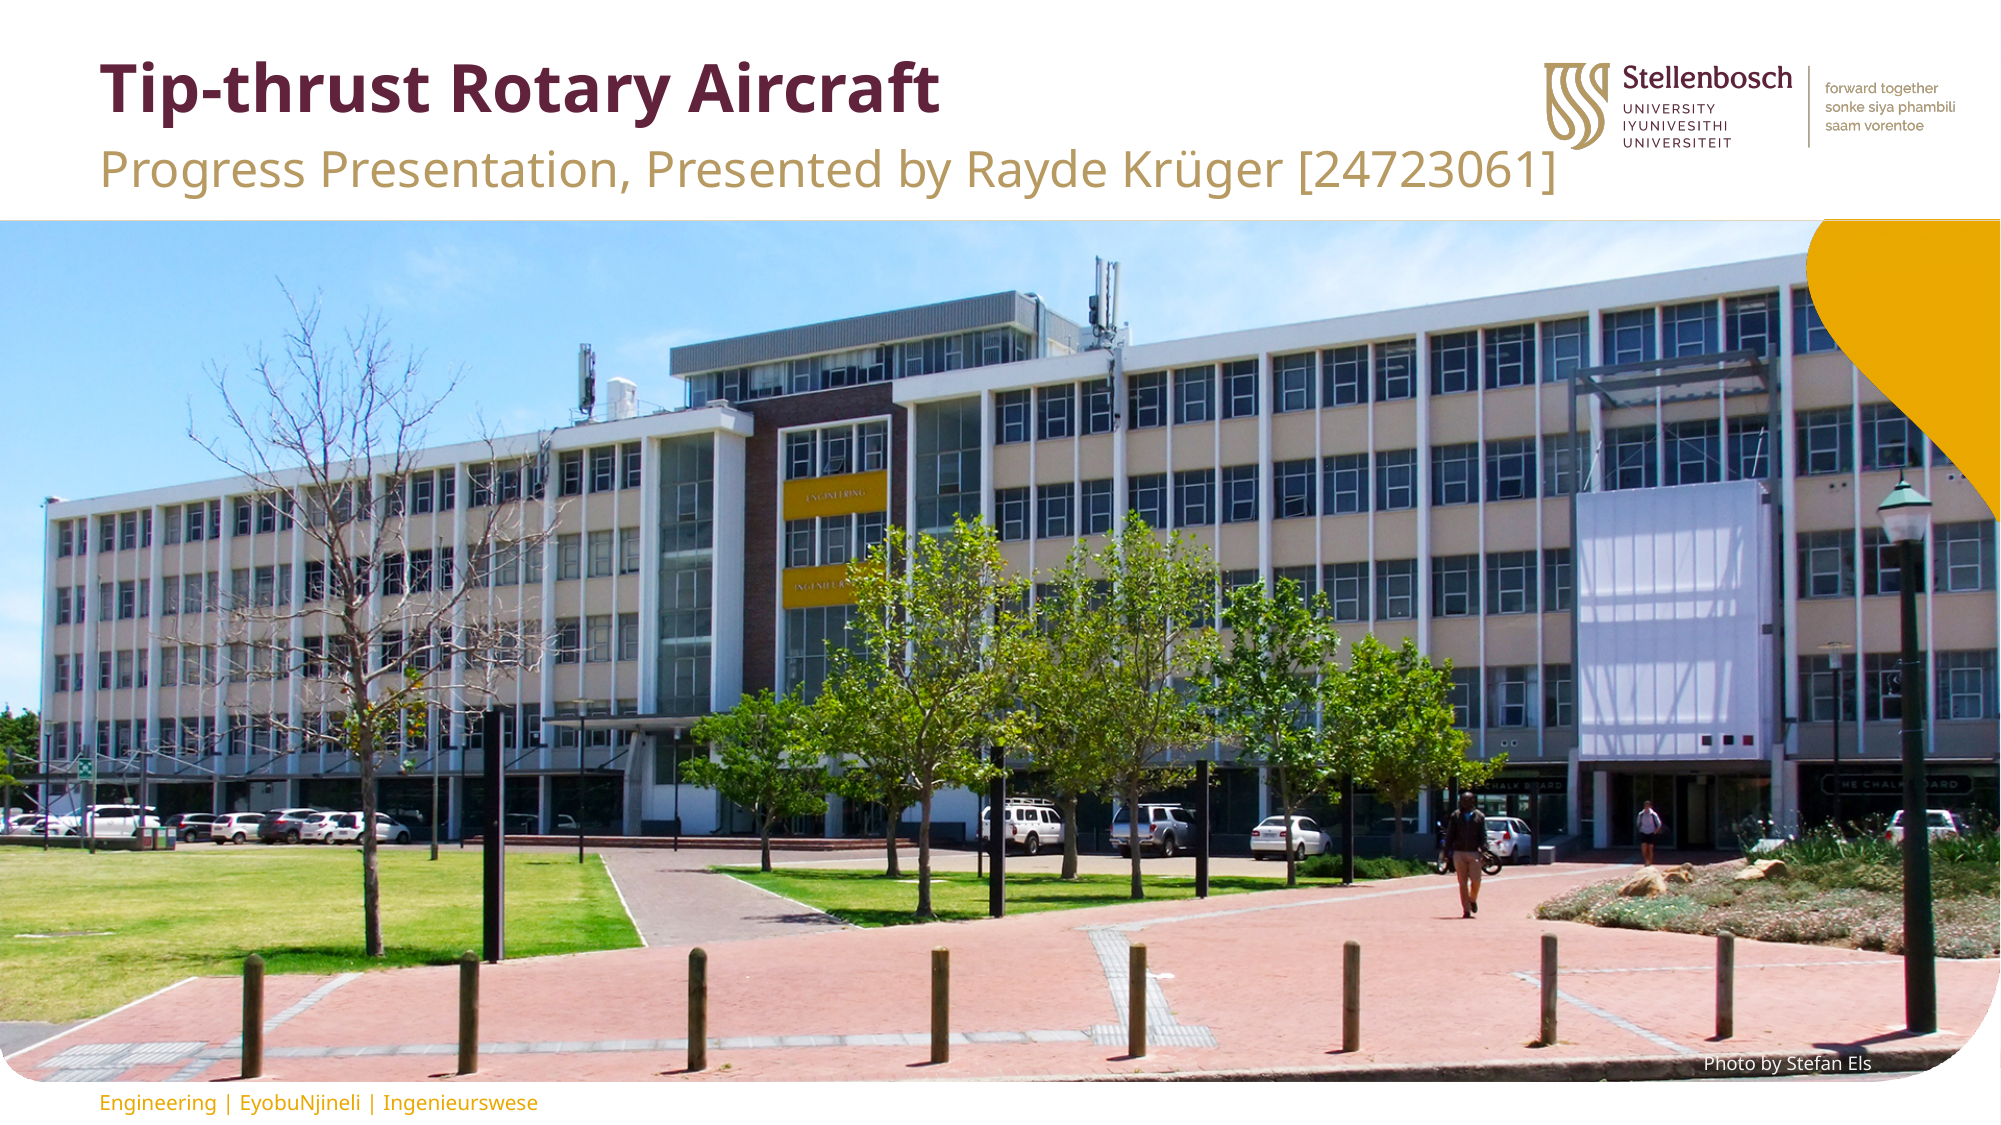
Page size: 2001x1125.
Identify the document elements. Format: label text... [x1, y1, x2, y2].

text_box Progress Presentation, Presented by Rayde Krüger [24723061] [85, 130, 1910, 237]
picture [0, 0, 2001, 1125]
text_box Photo by Stefan Els [1675, 1044, 1887, 1082]
title Tip-thrust Rotary Aircraft [85, 47, 1452, 130]
